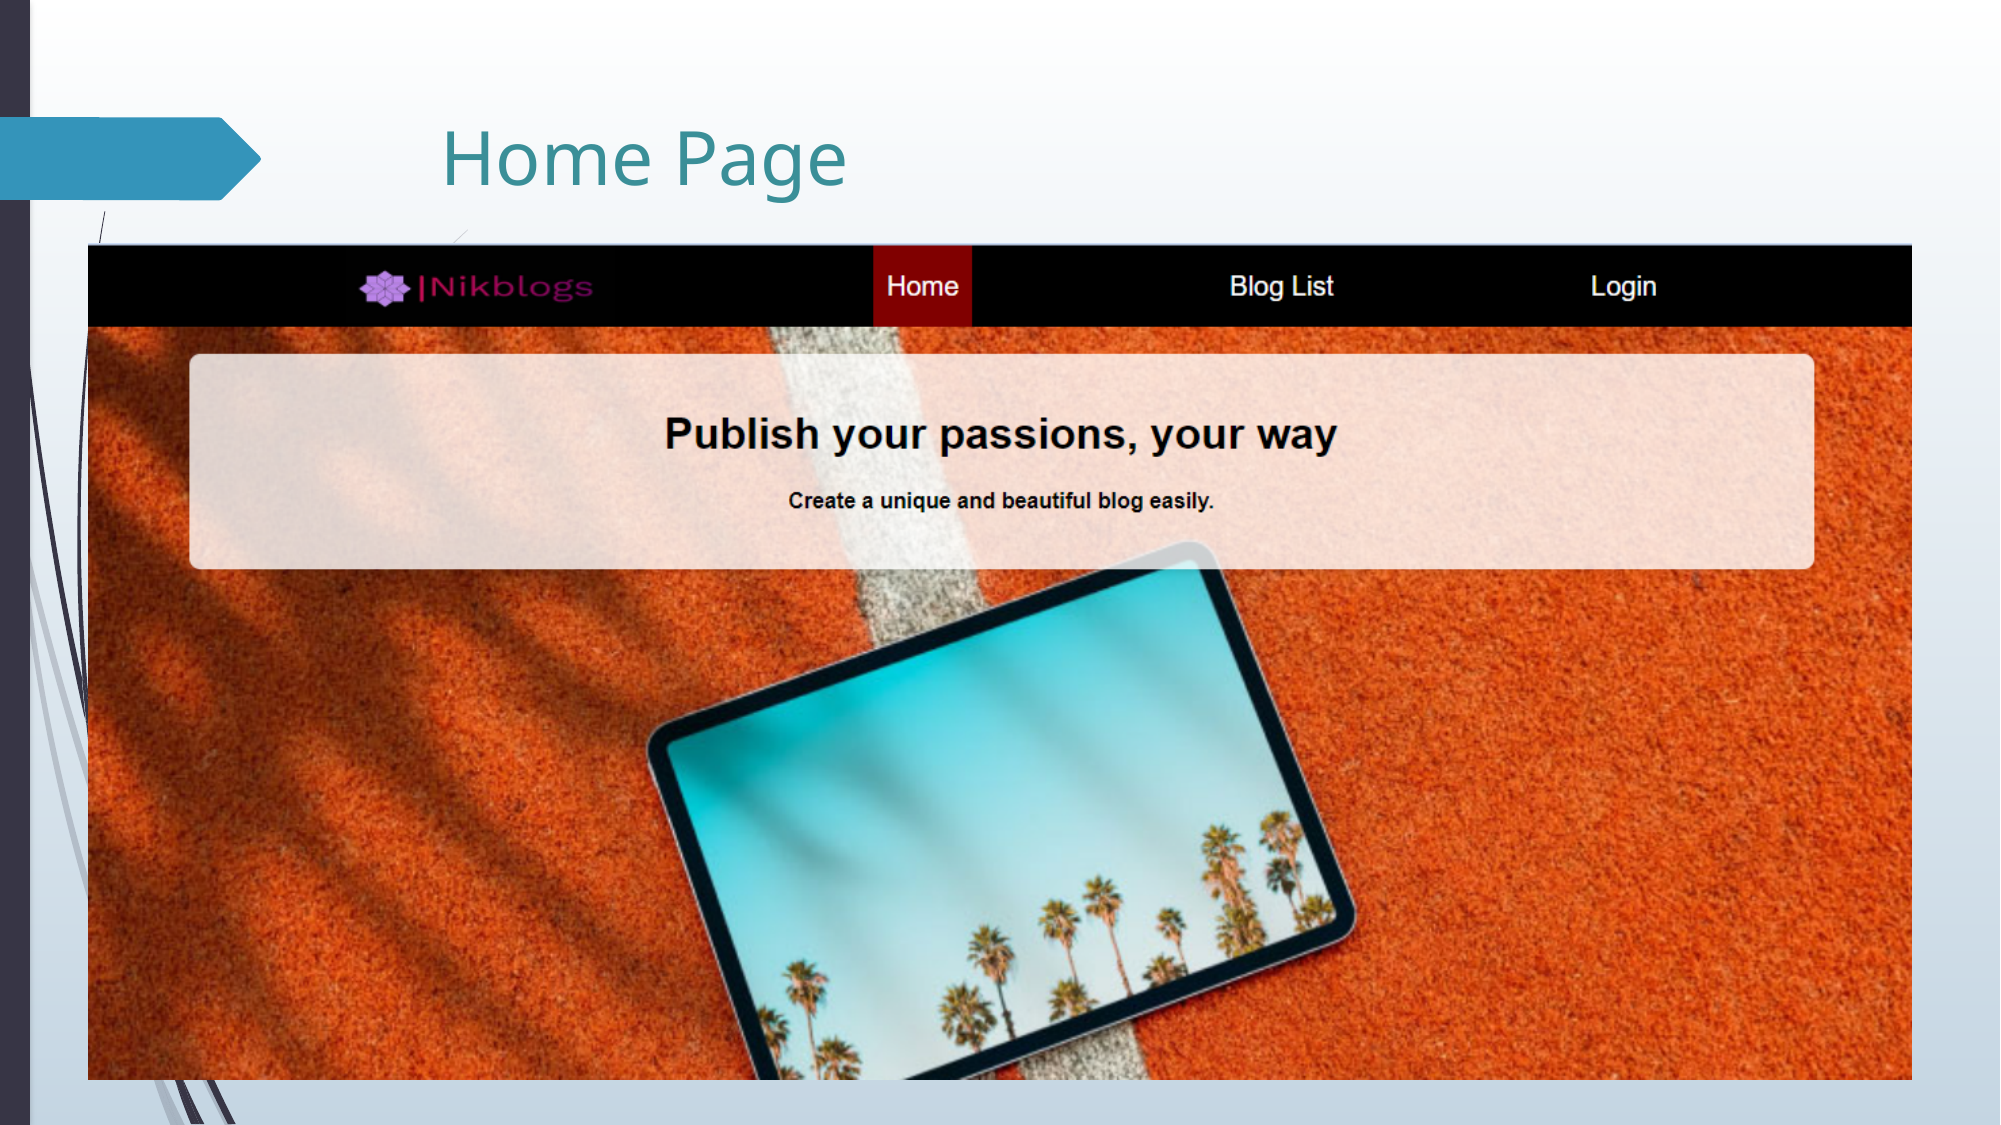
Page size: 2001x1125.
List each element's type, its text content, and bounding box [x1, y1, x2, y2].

picture [88, 243, 1912, 1081]
title Home Page [425, 102, 1888, 240]
